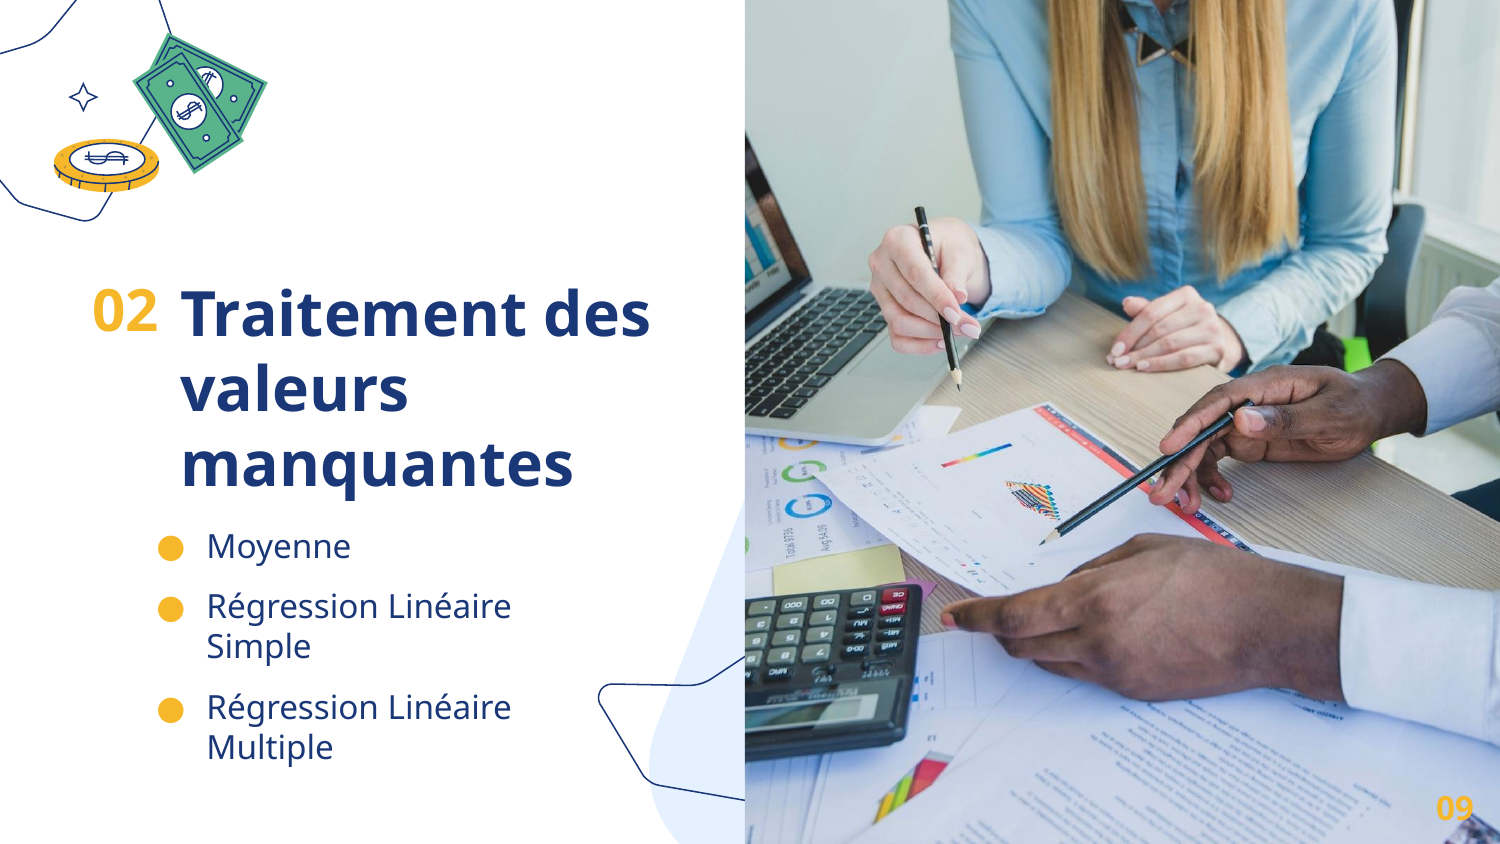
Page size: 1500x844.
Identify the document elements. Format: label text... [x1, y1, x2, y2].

subtitle Moyenne Régression Linéaire Simple Régression Linéaire Multiple [116, 459, 642, 756]
text_box 02 [77, 265, 238, 351]
picture [744, 0, 1500, 844]
title Traitement des valeurs manquantes [165, 259, 691, 500]
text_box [107, 20, 276, 187]
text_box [53, 138, 105, 193]
